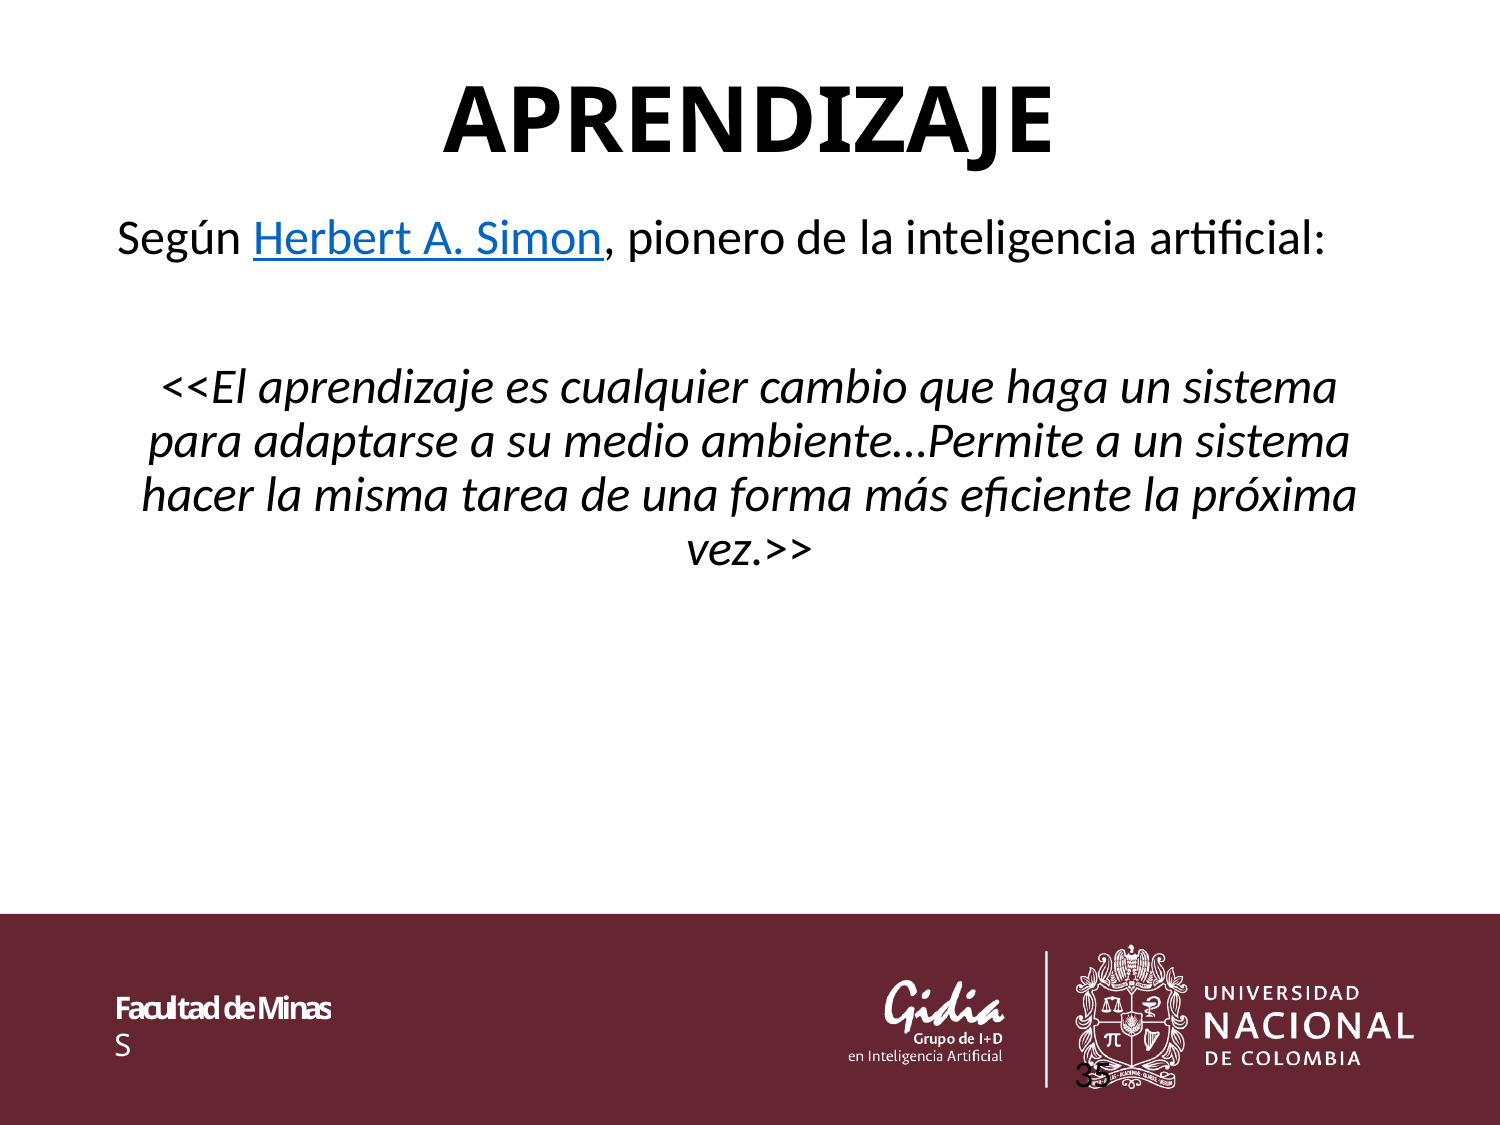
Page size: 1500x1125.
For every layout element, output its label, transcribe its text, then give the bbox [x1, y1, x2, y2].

text_box APRENDIZAJE [103, 66, 1397, 224]
list Según Herbert A. Simon, pionero de la inteligencia artificial: <<El aprendizaje es cualquier cambio que haga un sistema para adaptarse a su medio ambiente…Permite a un sistema hacer la misma tarea de una forma más eficiente la próxima vez.>> [103, 224, 1397, 852]
slide_number 35 [1059, 1042, 1397, 1103]
picture [773, 933, 1493, 1105]
